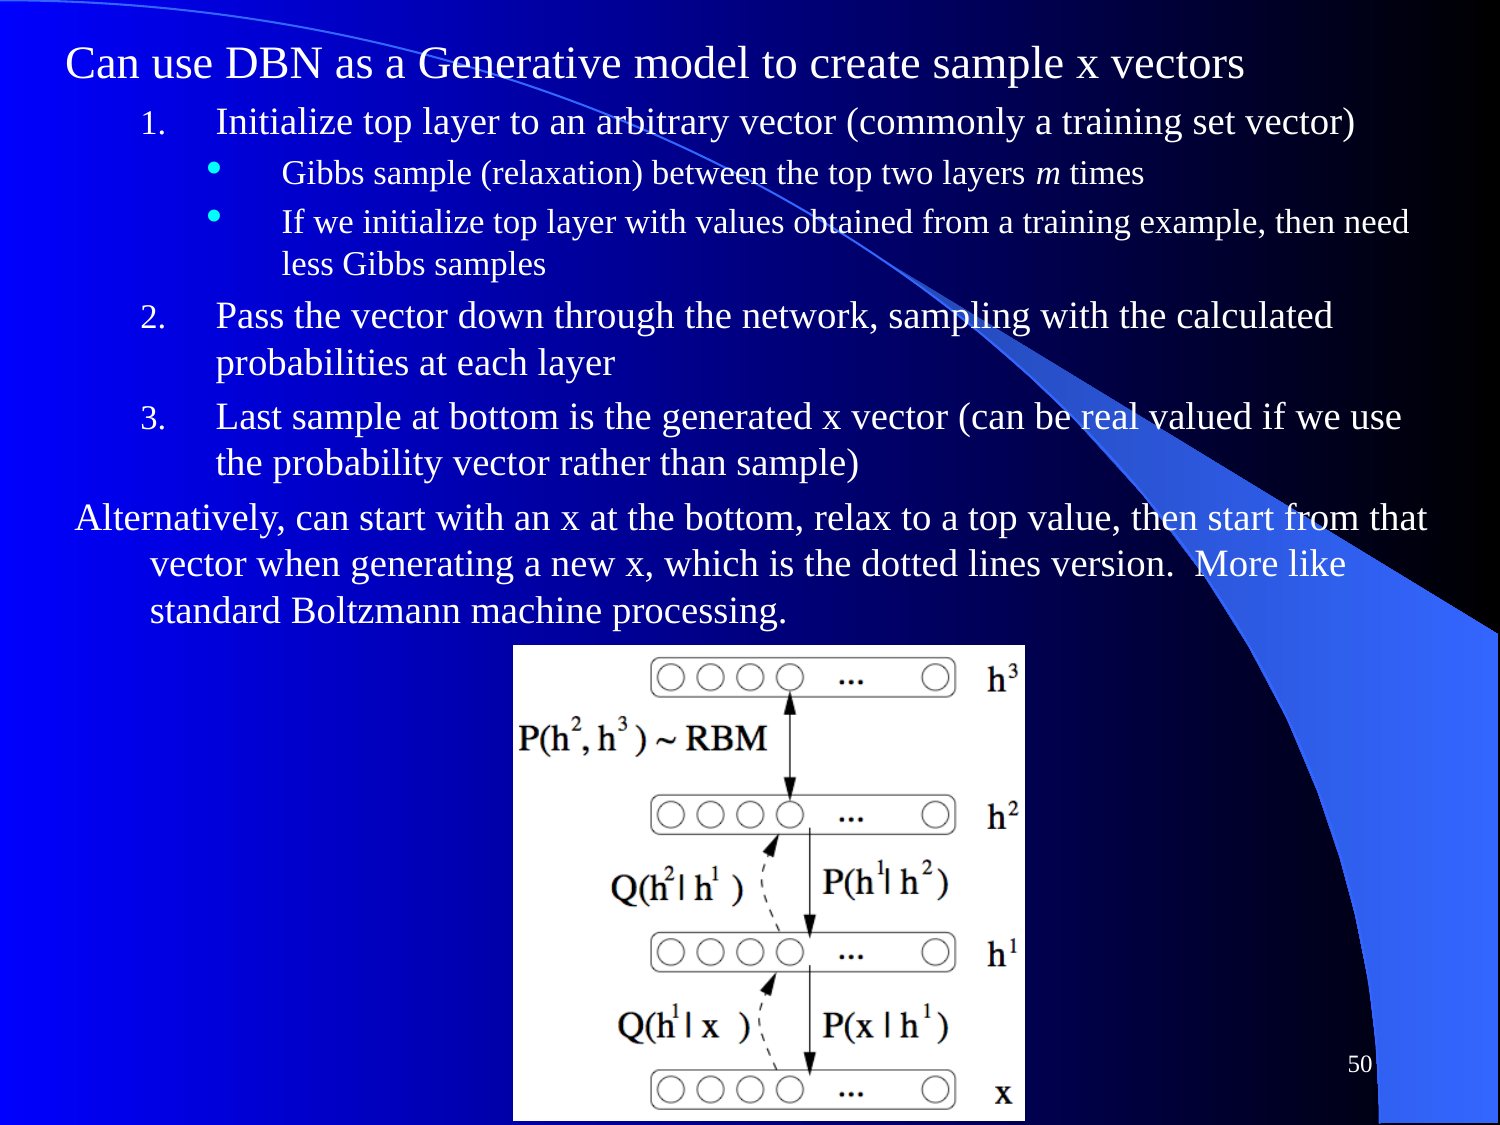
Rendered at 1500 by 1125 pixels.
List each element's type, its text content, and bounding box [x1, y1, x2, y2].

picture [513, 645, 1026, 1121]
list Can use DBN as a Generative model to create sample x vectors Initialize top layer to an arbitrary vector (commonly a training set vector) Gibbs sample (relaxation) between the top two layers m times If we initialize top layer with values obtained from a training example, then need less Gibbs samples Pass the vector down through the network, sampling with the calculated probabilities at each layer Last sample at bottom is the generated x vector (can be real valued if we use the probability vector rather than sample) Alternatively, can start with an x at the bottom, relax to a top value, then start from that vector when generating a new x, which is the dotted lines version. More like standard Boltzmann machine processing. [49, 24, 1451, 646]
slide_number 50 [1074, 1024, 1388, 1101]
